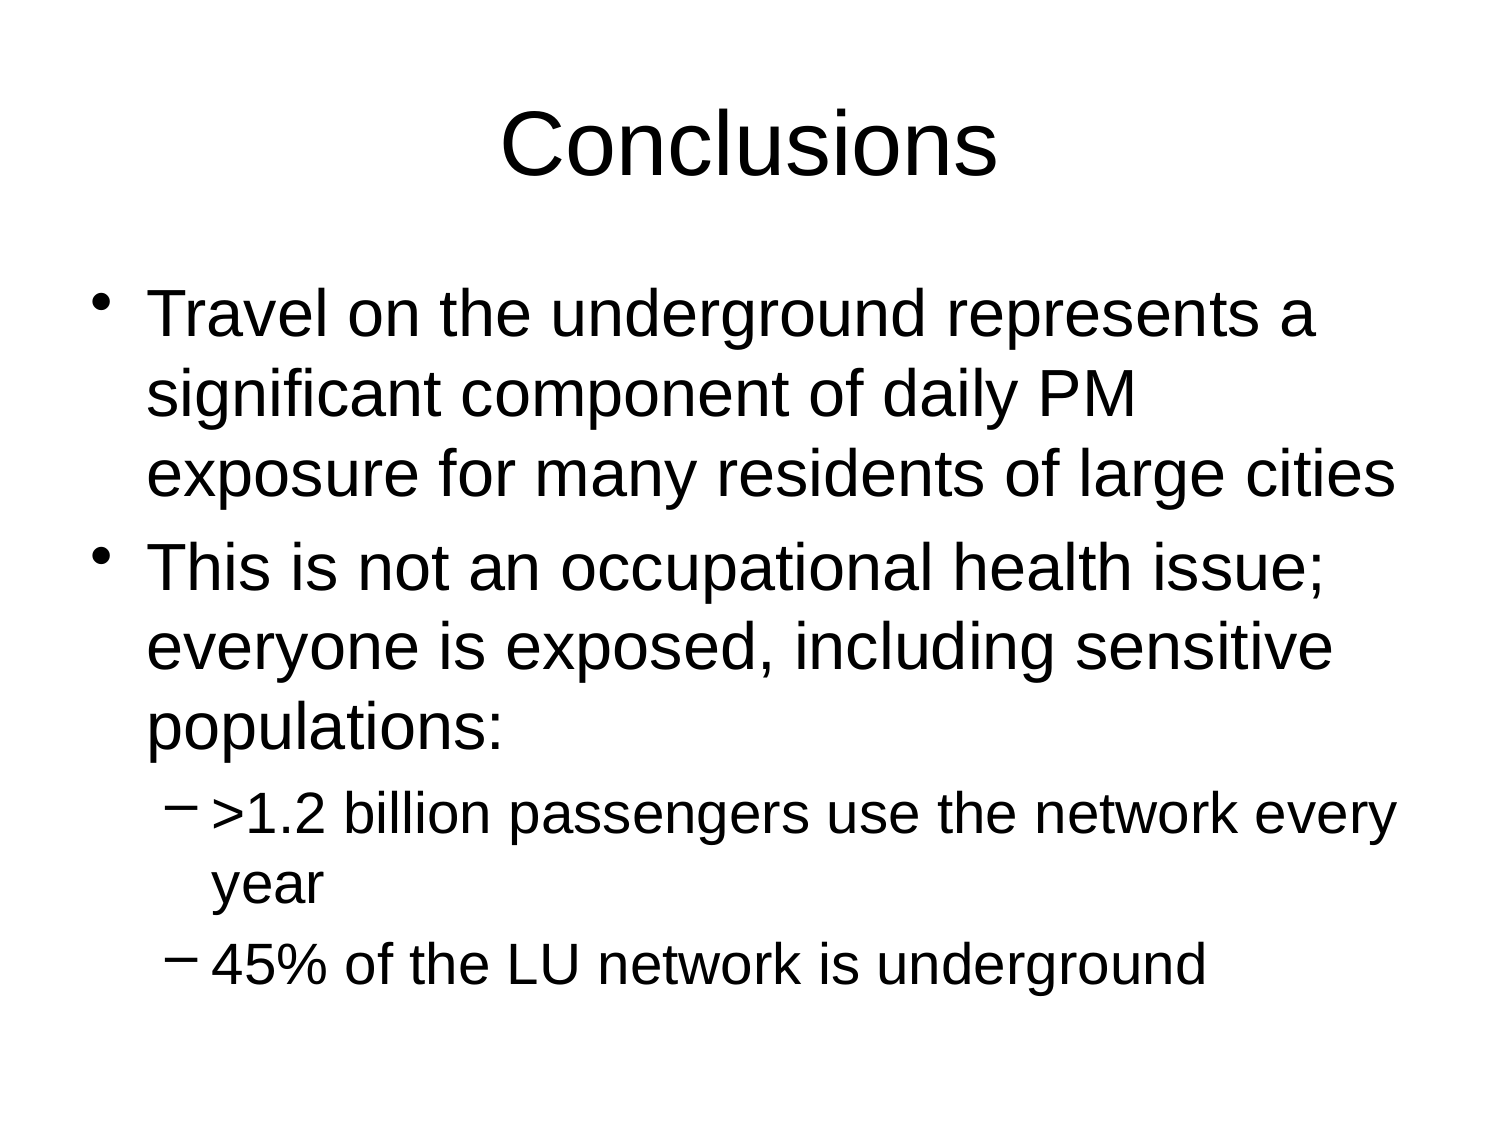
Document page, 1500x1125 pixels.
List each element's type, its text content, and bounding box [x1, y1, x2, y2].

list Travel on the underground represents a significant component of daily PM exposure for many residents of large cities This is not an occupational health issue; everyone is exposed, including sensitive populations: >1.2 billion passengers use the network every year 45% of the LU network is underground [74, 262, 1426, 1006]
title Conclusions [74, 44, 1426, 233]
